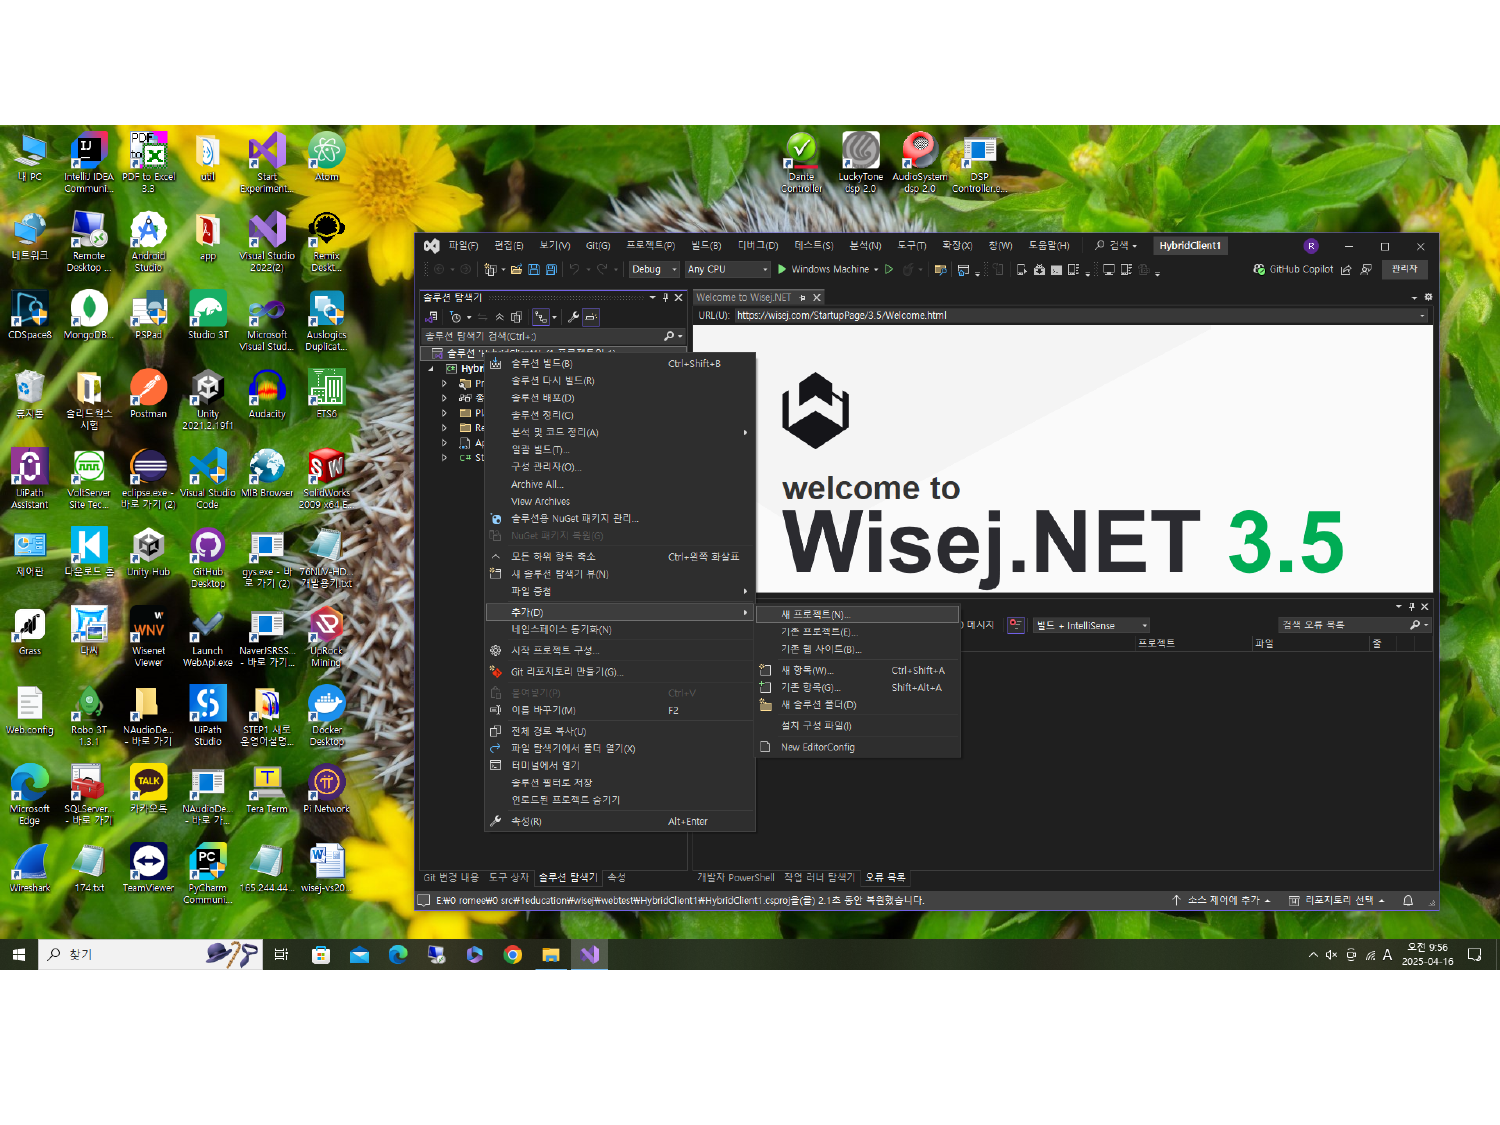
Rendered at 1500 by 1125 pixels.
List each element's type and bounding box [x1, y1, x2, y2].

picture [0, 125, 1500, 970]
